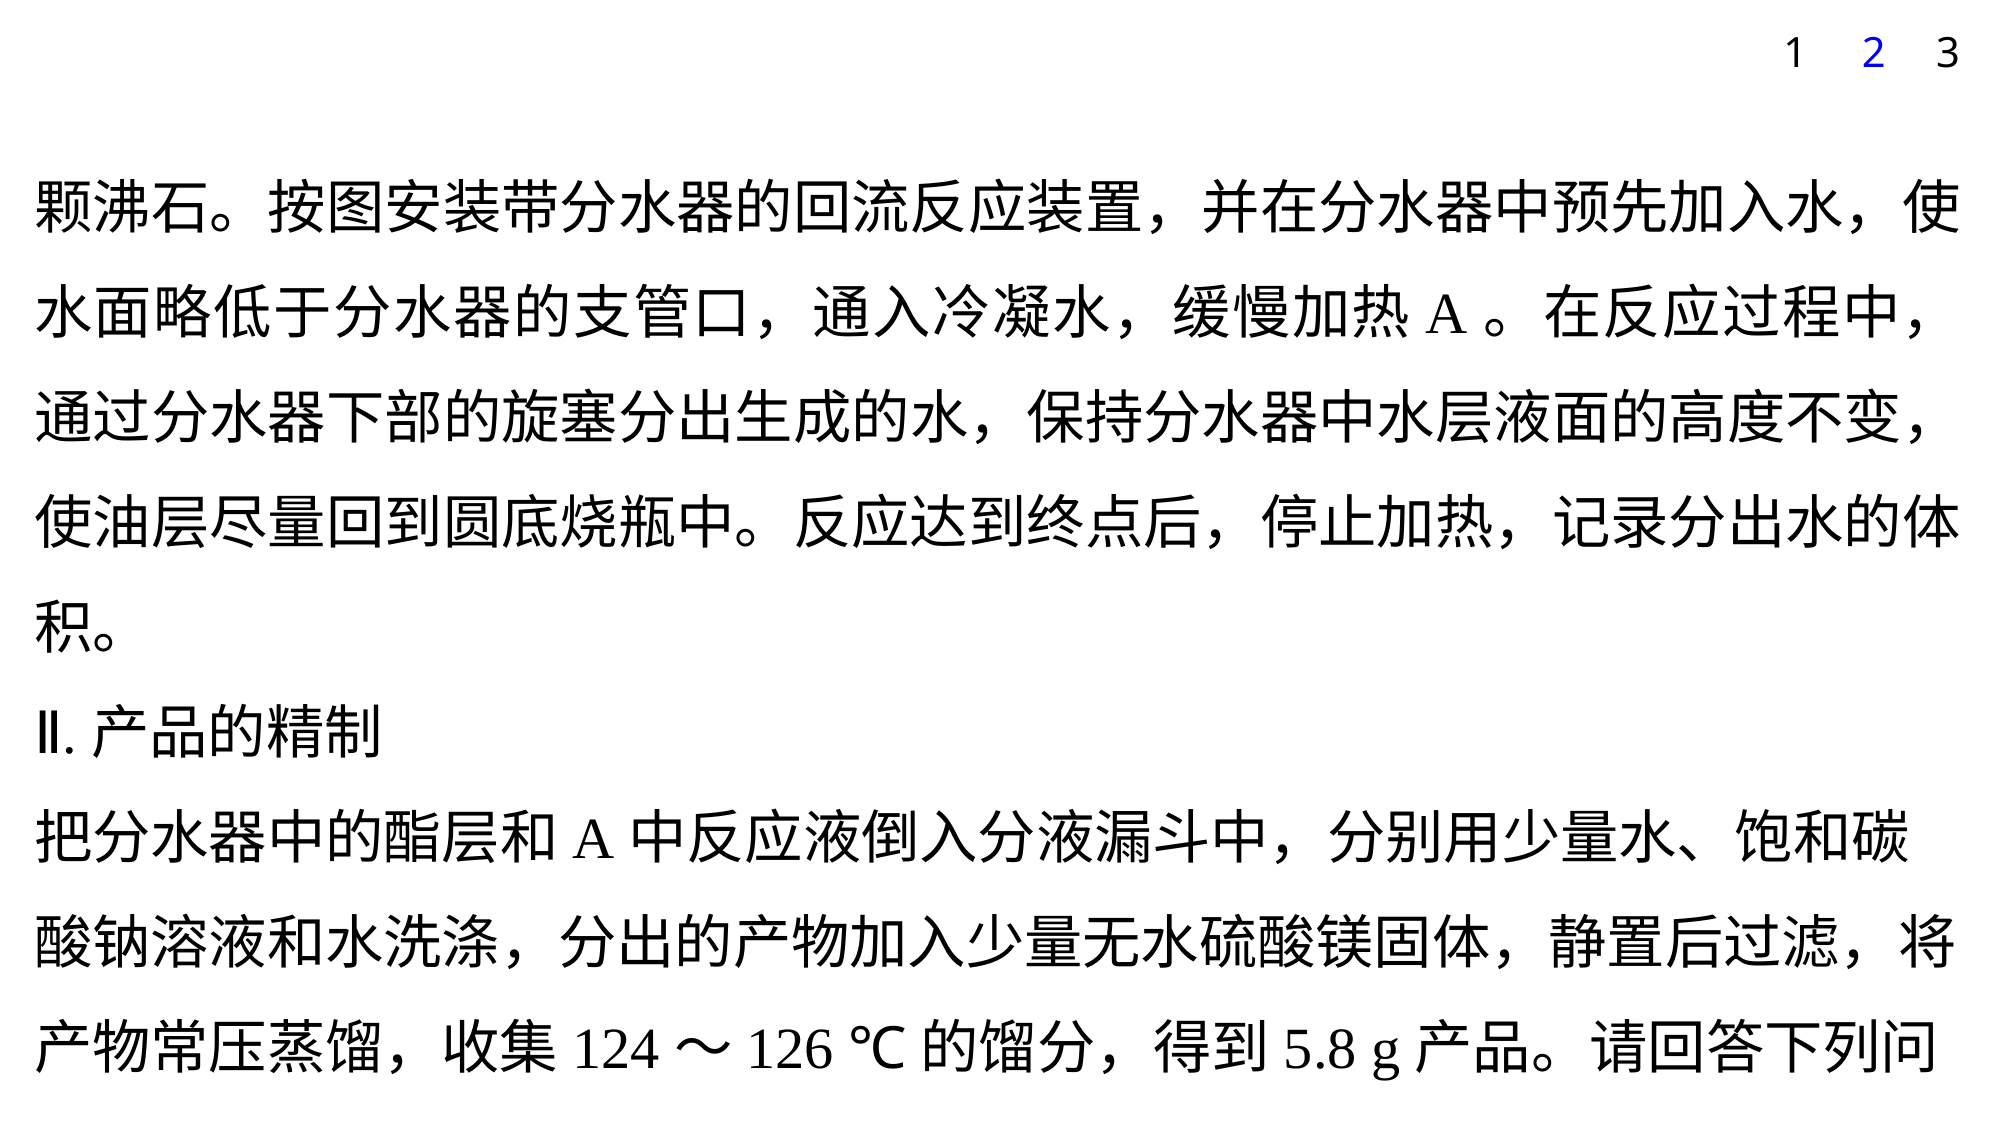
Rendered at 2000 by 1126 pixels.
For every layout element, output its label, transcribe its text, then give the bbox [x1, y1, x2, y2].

text_box 1 [1762, 3, 1828, 99]
text_box 颗沸石。按图安装带分水器的回流反应装置，并在分水器中预先加入水，使水面略低于分水器的支管口，通入冷凝水，缓慢加热A。在反应过程中，通过分水器下部的旋塞分出生成的水，保持分水器中水层液面的高度不变，使油层尽量回到圆底烧瓶中。反应达到终点后，停止加热，记录分出水的体积。 Ⅱ.产品的精制 把分水器中的酯层和A中反应液倒入分液漏斗中，分别用少量水、饱和碳酸钠溶液和水洗涤，分出的产物加入少量无水硫酸镁固体，静置后过滤，将产物常压蒸馏，收集124～126 ℃的馏分，得到5.8 g产品。请回答下列问题： [19, 128, 1976, 1126]
text_box 3 [1923, 3, 1981, 99]
text_box 2 [1844, 3, 1906, 99]
